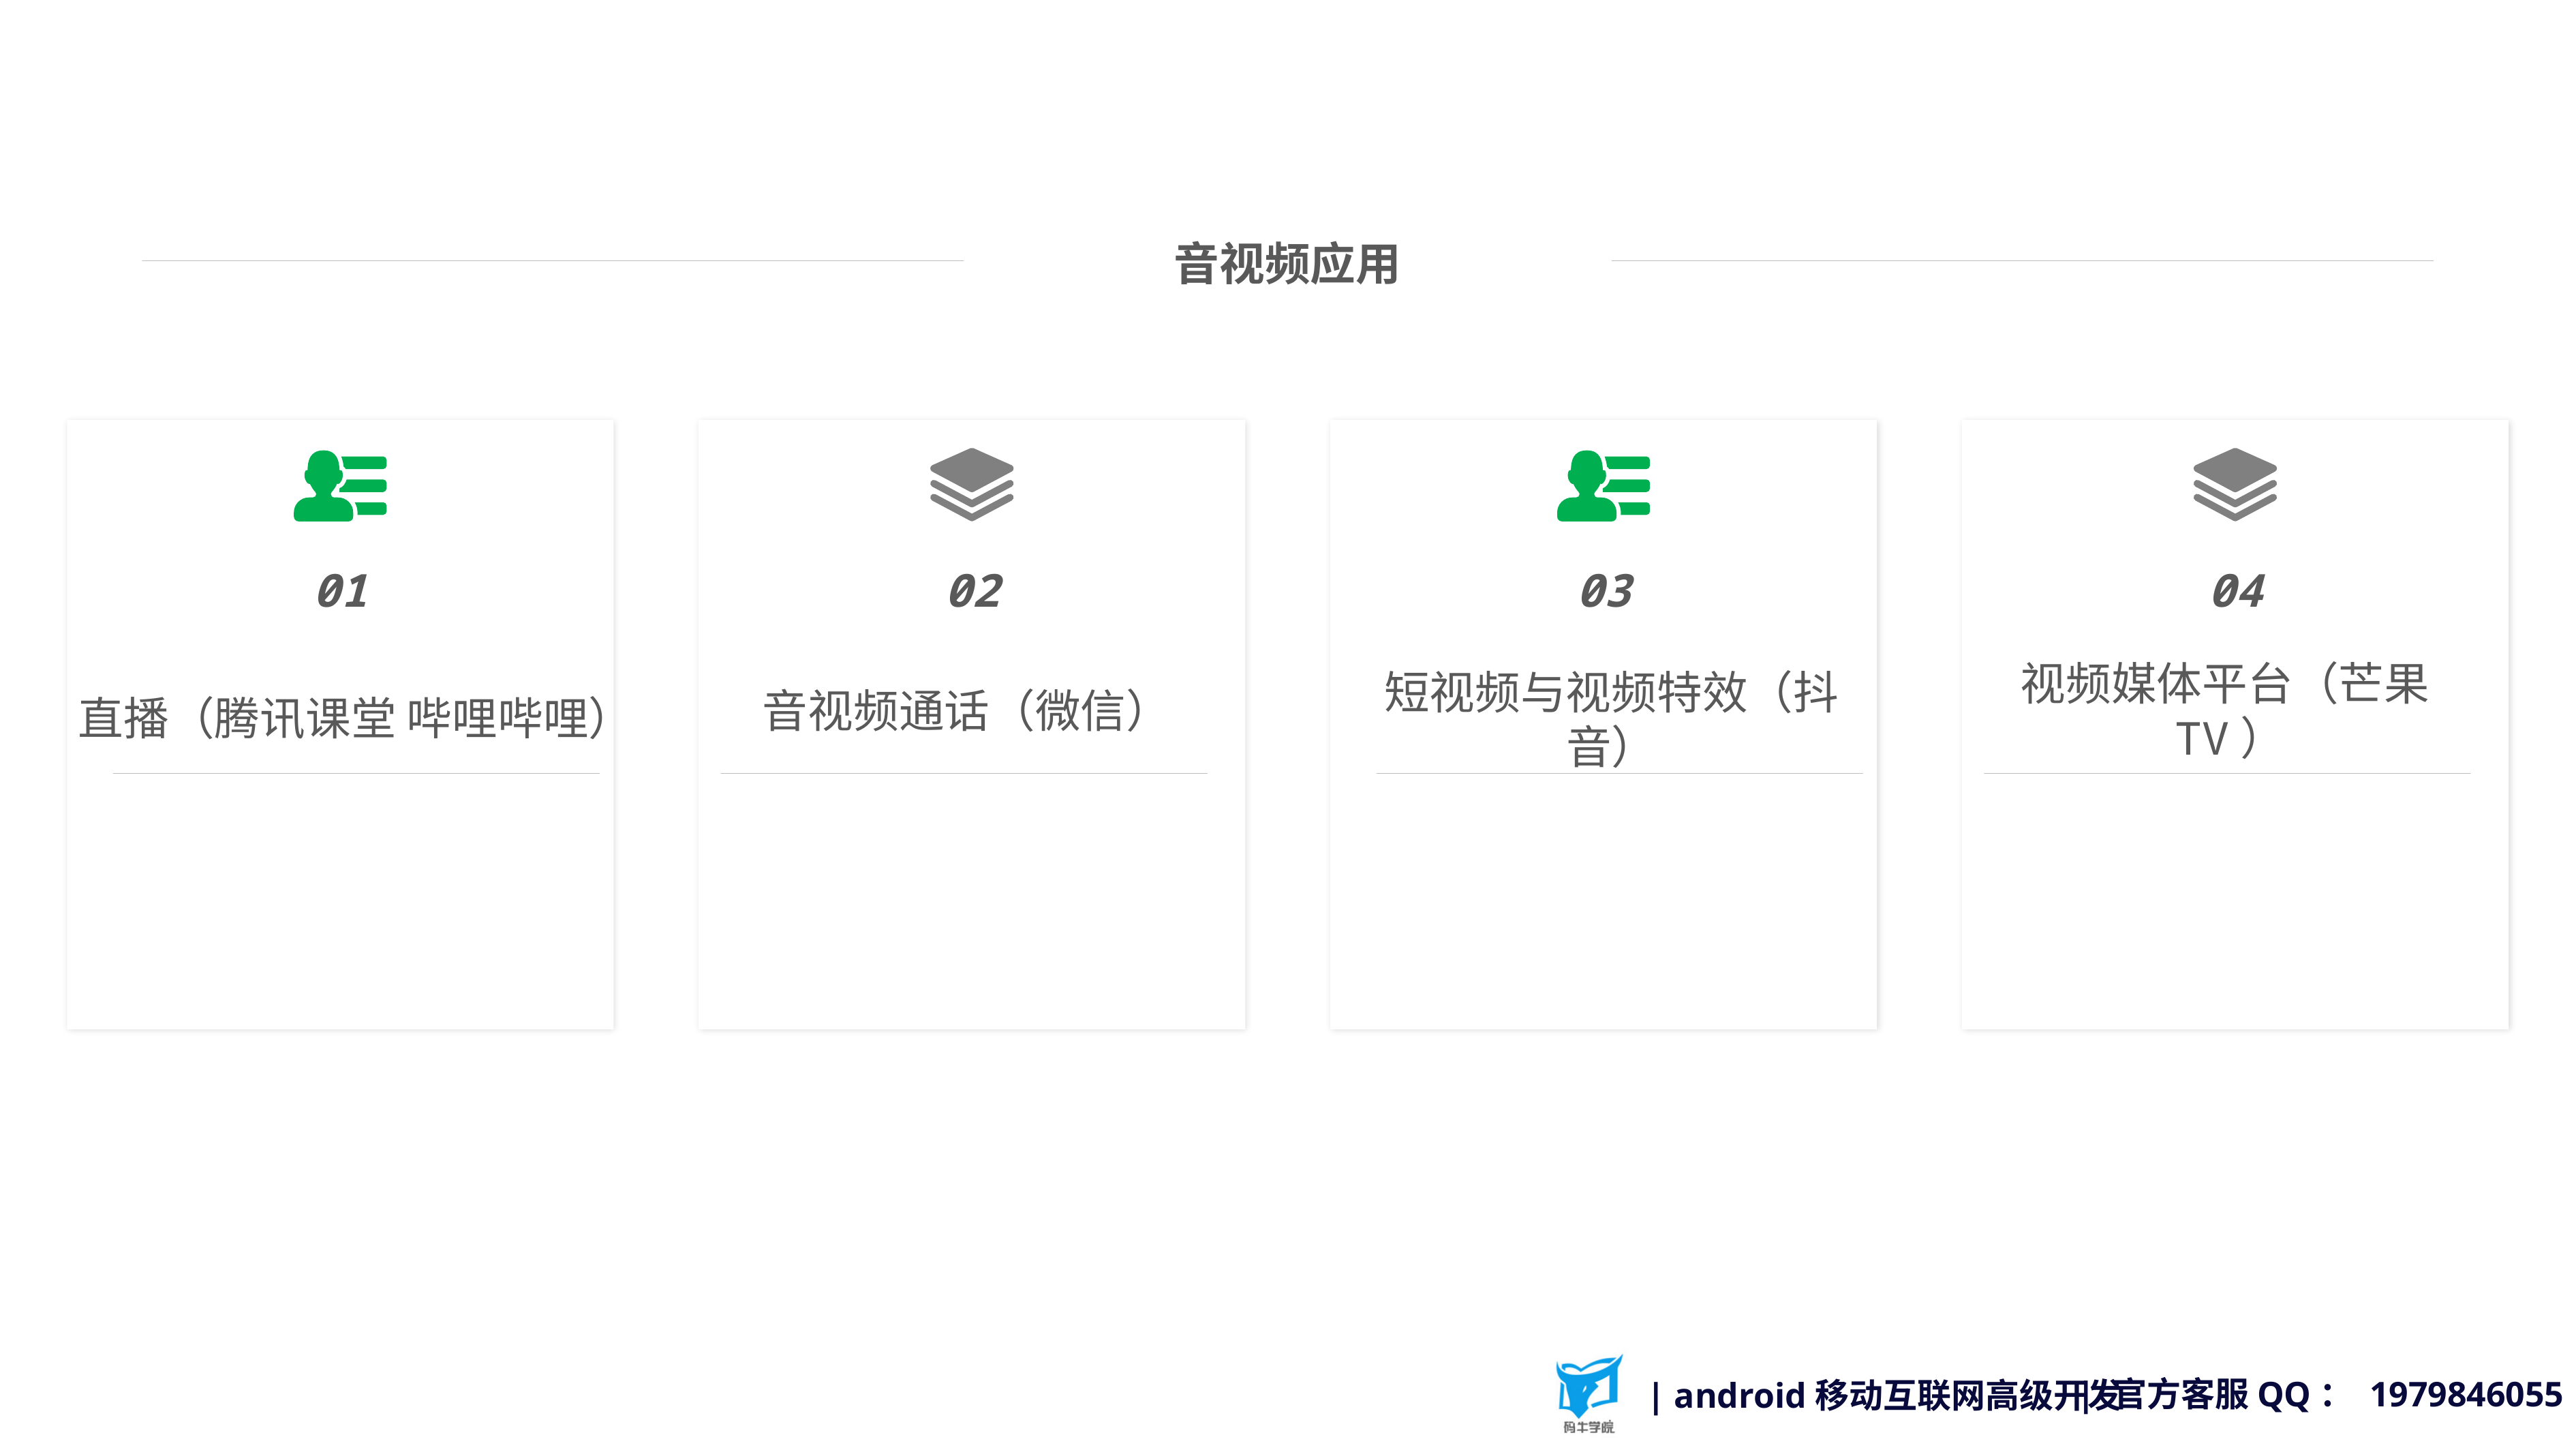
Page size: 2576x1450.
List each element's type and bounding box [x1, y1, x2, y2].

text_box [142, 192, 2434, 329]
text_box [60, 419, 2509, 1029]
picture [1544, 1349, 1635, 1440]
